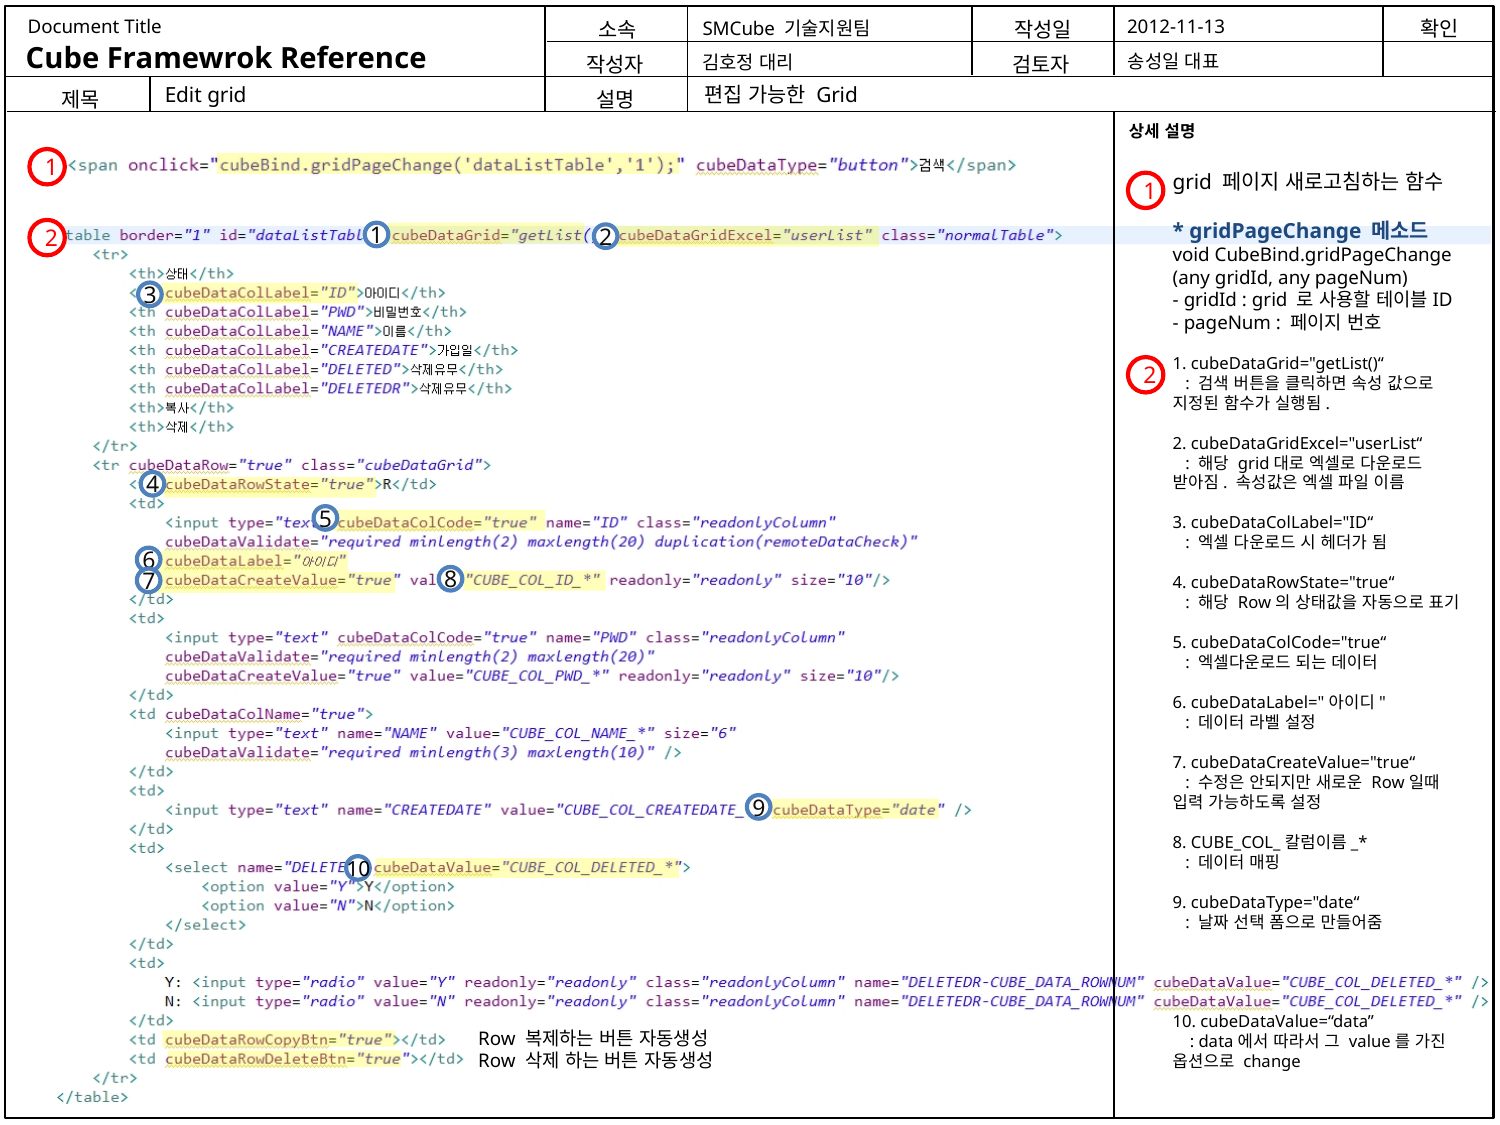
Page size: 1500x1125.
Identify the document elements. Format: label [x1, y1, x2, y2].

text_box [5, 5, 1497, 1118]
